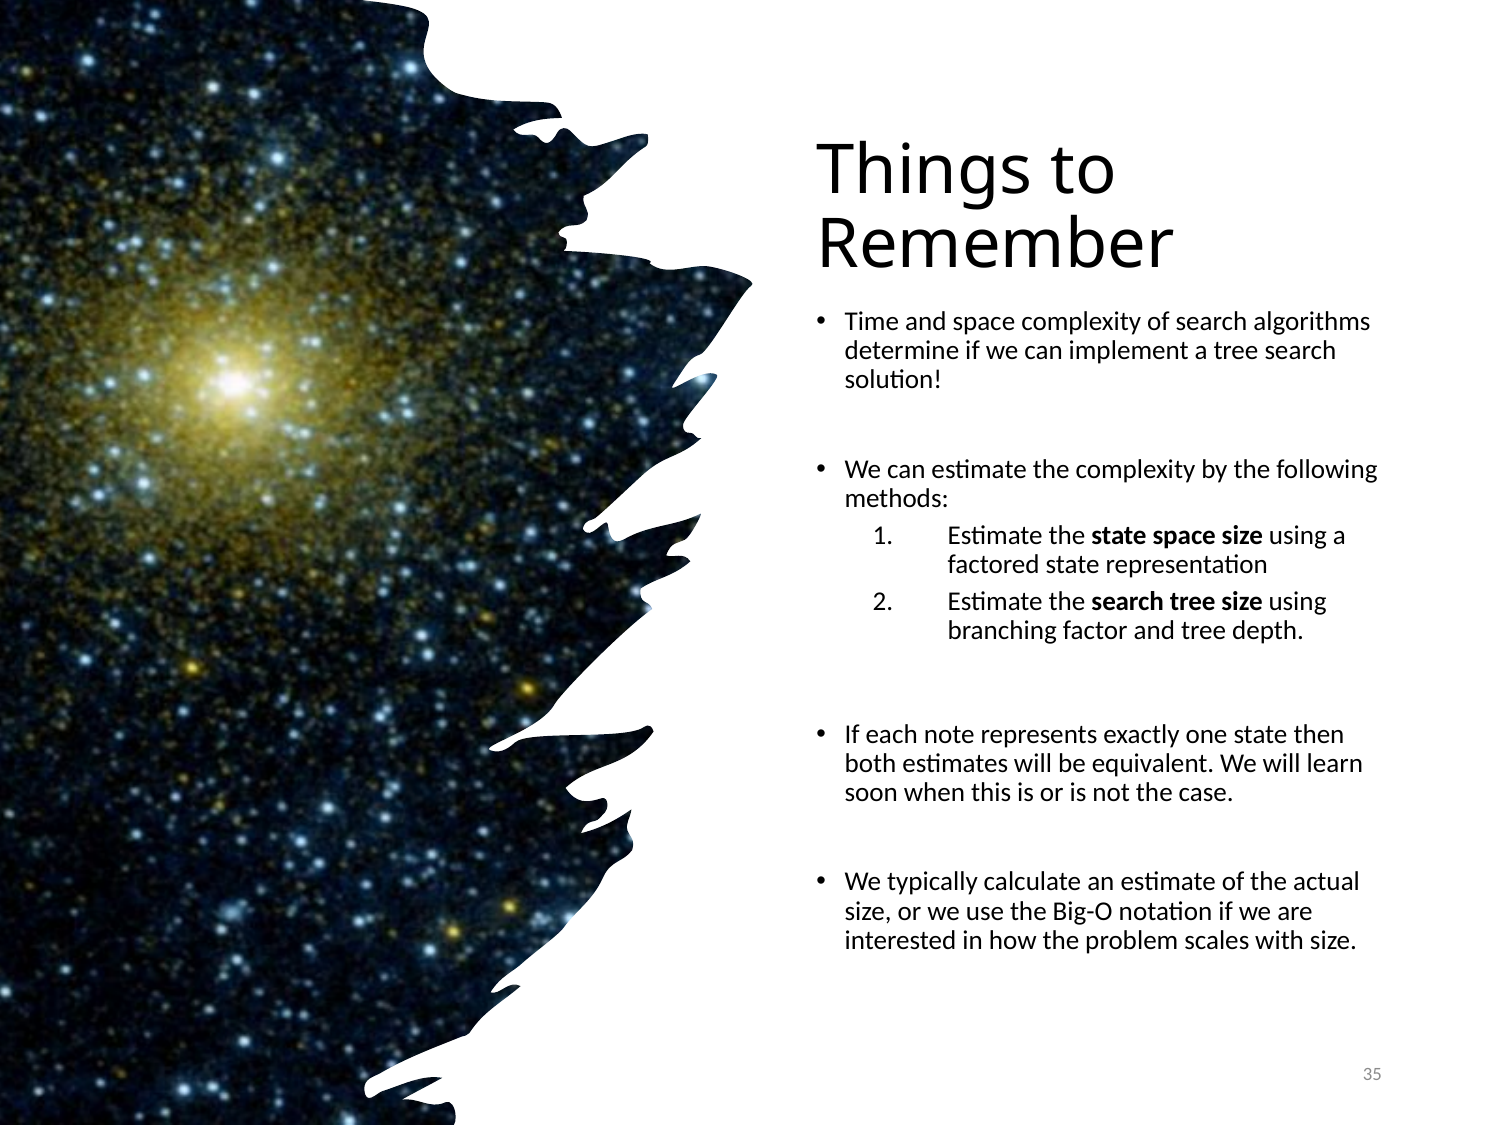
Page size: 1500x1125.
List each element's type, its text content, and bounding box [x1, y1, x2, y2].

text_box [753, 0, 1500, 1125]
slide_number 35 [1059, 1042, 1397, 1103]
list Time and space complexity of search algorithms determine if we can implement a tree search solution! We can estimate the complexity by the following methods: Estimate the state space size using a factored state representation Estimate the search tree size using branching factor and tree depth. If each note represents exactly one state then both estimates will be equivalent. We will learn soon when this is or is not the case. We typically calculate an estimate of the actual size, or we use the Big-O notation if we are interested in how the problem scales with size. [801, 299, 1397, 1014]
picture [0, 0, 753, 1125]
title Things to Remember [801, 59, 1397, 299]
